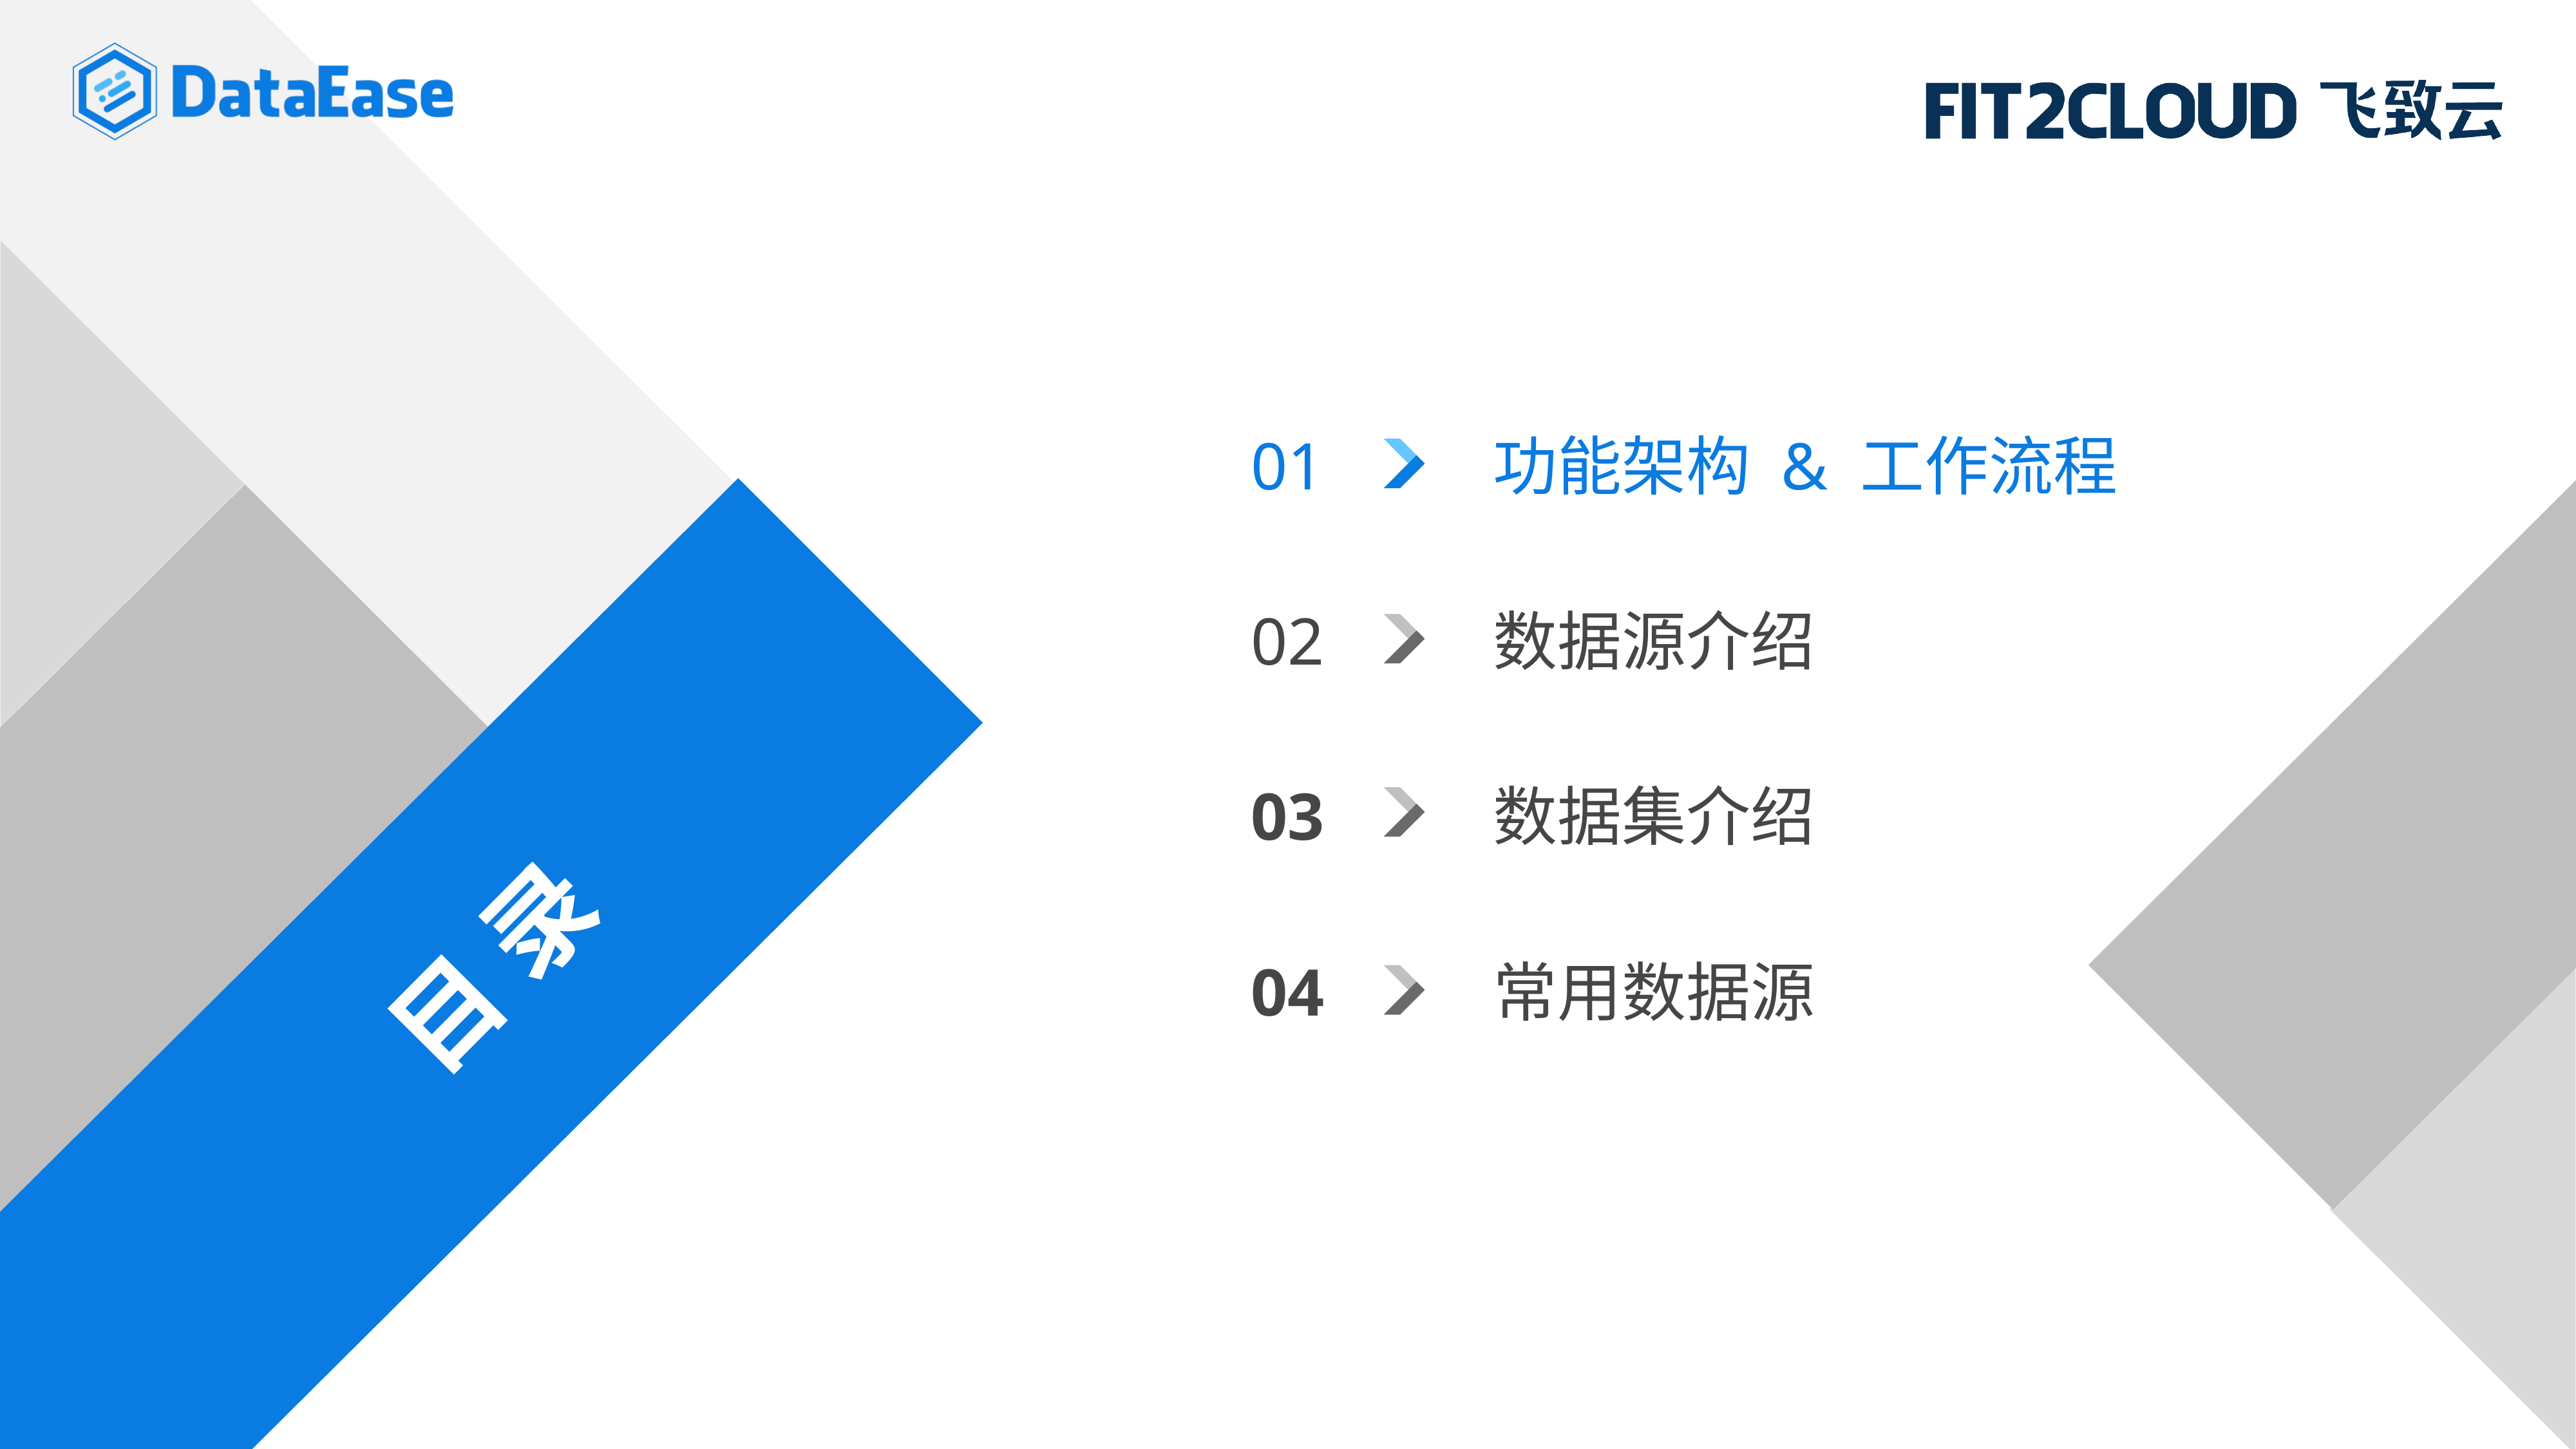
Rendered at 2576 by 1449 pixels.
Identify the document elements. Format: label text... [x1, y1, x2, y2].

text_box 常用数据源 [1483, 898, 2204, 1081]
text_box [1383, 786, 1425, 837]
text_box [1383, 614, 1425, 664]
text_box 数据集介绍 [1483, 723, 2280, 898]
text_box 功能架构 & 工作流程 [1483, 373, 2280, 548]
text_box 02 [1209, 561, 1367, 718]
text_box 01 [1209, 386, 1367, 542]
text_box [2329, 969, 2576, 1449]
picture [68, 41, 459, 142]
text_box 数据源介绍 [1483, 548, 2356, 731]
text_box 04 [1209, 911, 1367, 1068]
text_box 03 [1209, 736, 1367, 893]
text_box [2088, 480, 2576, 1210]
picture [1926, 80, 2503, 140]
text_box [1383, 438, 1425, 489]
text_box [1383, 965, 1425, 1015]
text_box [0, 0, 983, 1449]
